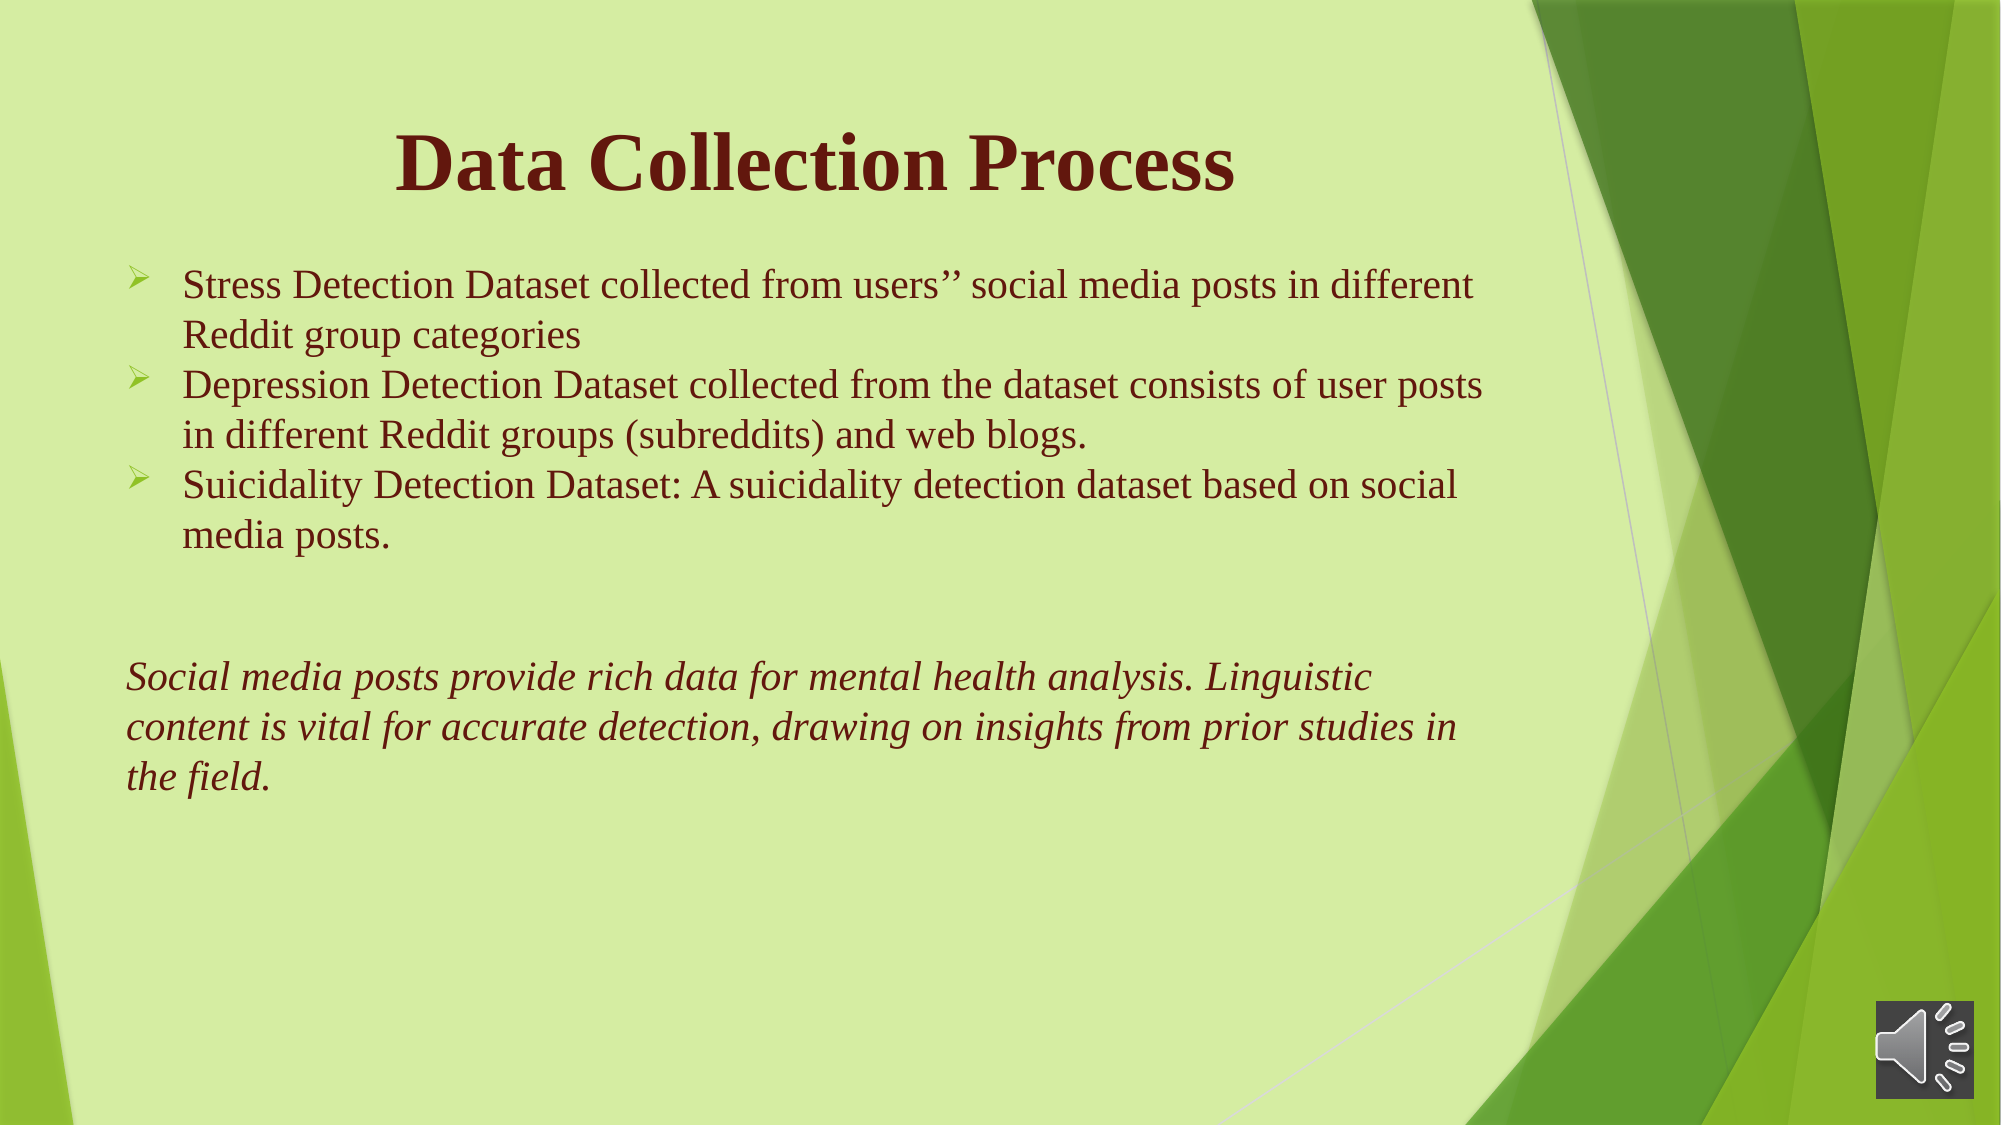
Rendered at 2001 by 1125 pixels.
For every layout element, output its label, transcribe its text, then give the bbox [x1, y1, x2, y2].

picture [1874, 999, 1976, 1101]
title Data Collection Process [111, 99, 1522, 249]
list Stress Detection Dataset collected from users’’ social media posts in different Reddit group categories Depression Detection Dataset collected from the dataset consists of user posts in different Reddit groups (subreddits) and web blogs. Suicidality Detection Dataset: A suicidality detection dataset based on social media posts. Social media posts provide rich data for mental health analysis. Linguistic content is vital for accurate detection, drawing on insights from prior studies in the field. [111, 249, 1522, 992]
